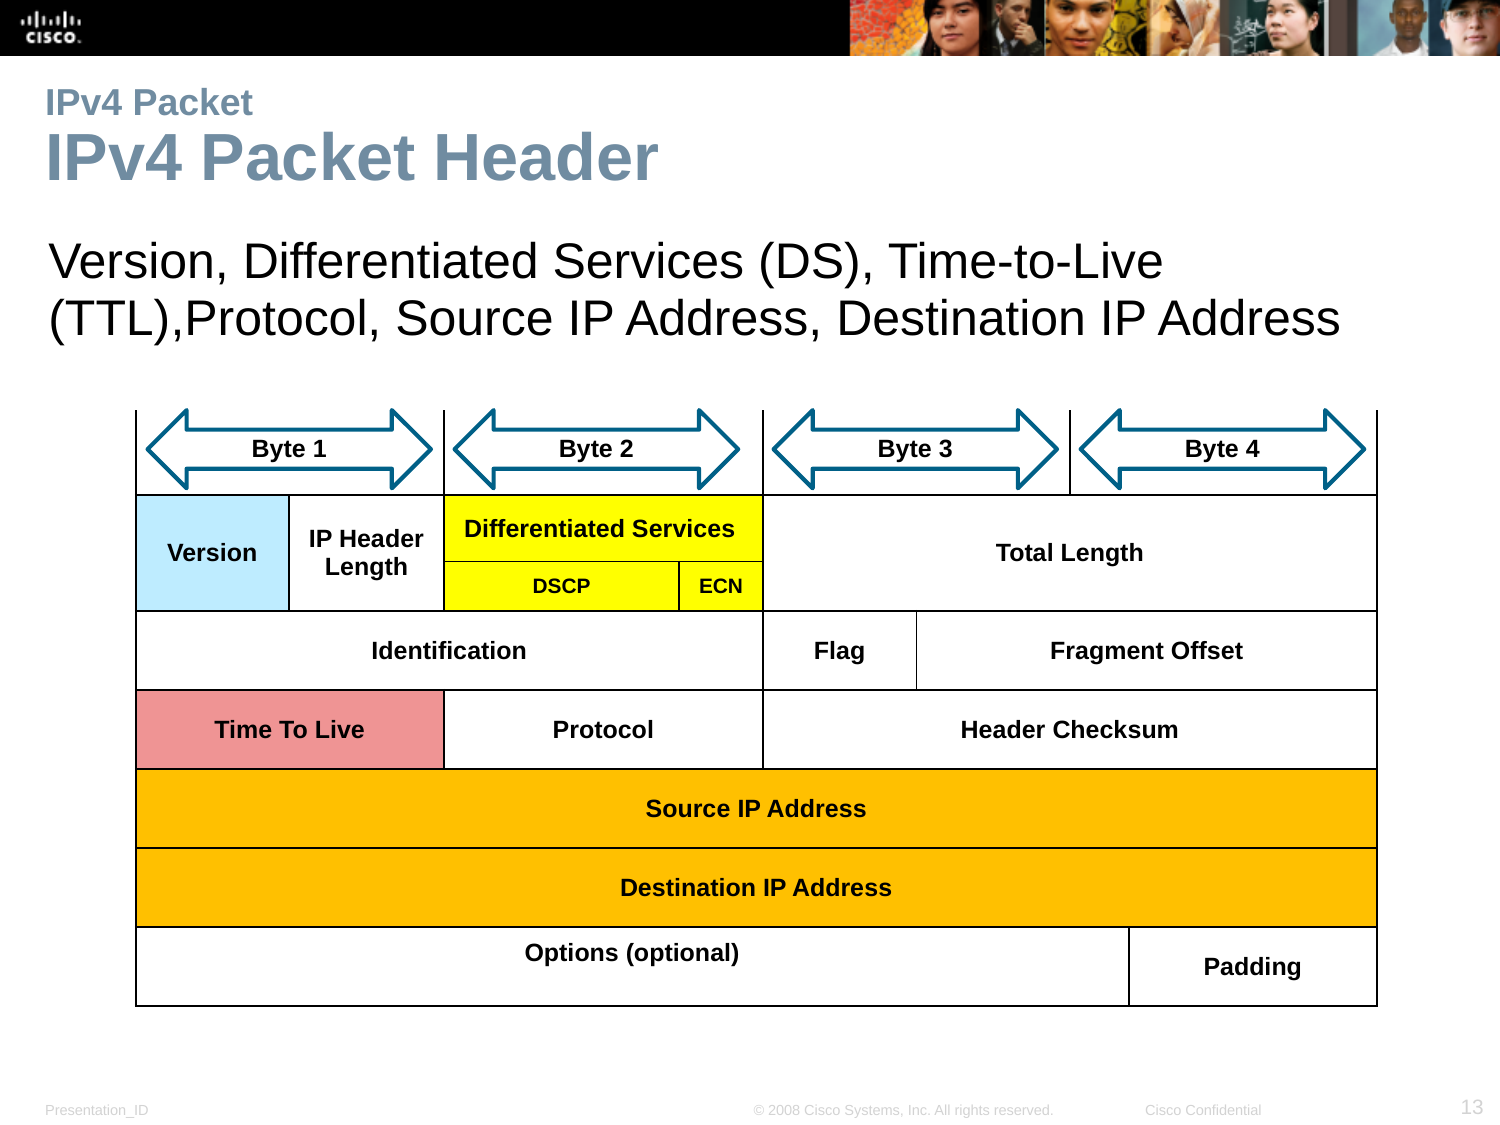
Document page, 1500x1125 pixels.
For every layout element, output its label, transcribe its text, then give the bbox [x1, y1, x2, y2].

picture [0, 0, 1500, 56]
title IPv4 Packet IPv4 Packet Header [31, 64, 1471, 203]
table_cell Destination IP Address [137, 849, 1376, 926]
table_cell Padding [1130, 928, 1376, 1005]
table_cell Header Checksum [764, 691, 1376, 768]
text_box Byte 3 [771, 408, 1060, 491]
table_cell DSCP [445, 562, 678, 610]
table_cell Total Length [764, 496, 1376, 610]
table_cell Version [137, 496, 288, 610]
table_cell ECN [680, 562, 762, 610]
table_cell Protocol [445, 691, 762, 768]
text_box Byte 1 [145, 408, 434, 491]
table_header [764, 410, 1069, 494]
table_cell IP Header Length [290, 496, 443, 610]
table_cell Flag [764, 612, 916, 689]
table_cell Identification [137, 612, 762, 689]
table_header [137, 410, 443, 494]
table_cell Differentiated Services [445, 496, 762, 561]
table_header [445, 410, 762, 494]
table_cell Source IP Address [137, 770, 1376, 847]
table_cell Fragment Offset [917, 612, 1376, 689]
table_cell Time To Live [137, 691, 443, 768]
table_header [1071, 410, 1376, 494]
list Version, Differentiated Services (DS), Time-to-Live (TTL),Protocol, Source IP Address, Destination IP Address [34, 226, 1468, 1061]
text_box Byte 2 [452, 408, 741, 491]
table_cell Options (optional) [137, 928, 1128, 1005]
text_box Byte 4 [1078, 408, 1367, 491]
